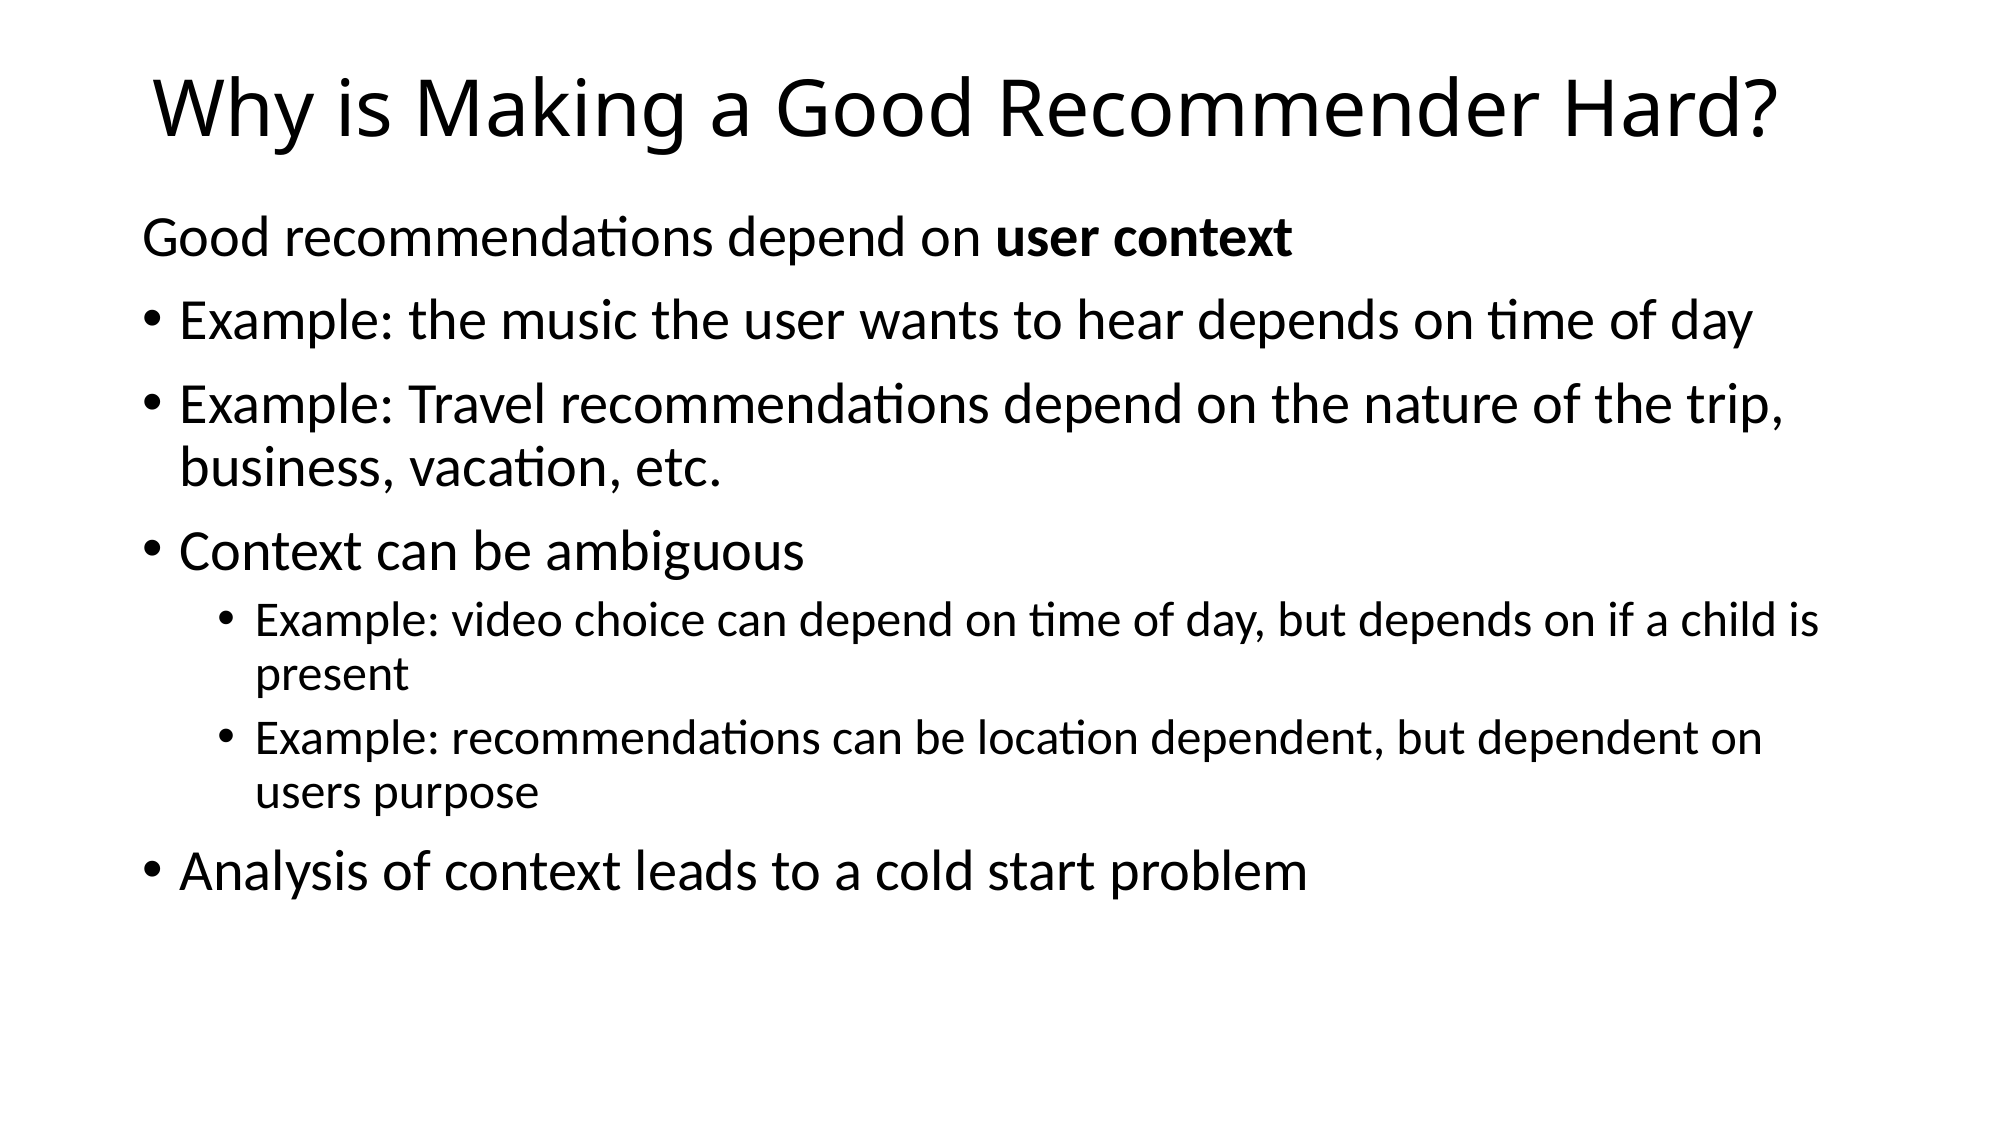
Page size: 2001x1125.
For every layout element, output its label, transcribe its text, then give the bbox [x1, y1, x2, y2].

list Good recommendations depend on user context Example: the music the user wants to hear depends on time of day Example: Travel recommendations depend on the nature of the trip, business, vacation, etc. Context can be ambiguous Example: video choice can depend on time of day, but depends on if a child is present Example: recommendations can be location dependent, but dependent on users purpose Analysis of context leads to a cold start problem [127, 198, 1853, 1092]
title Why is Making a Good Recommender Hard? [137, 59, 1863, 162]
